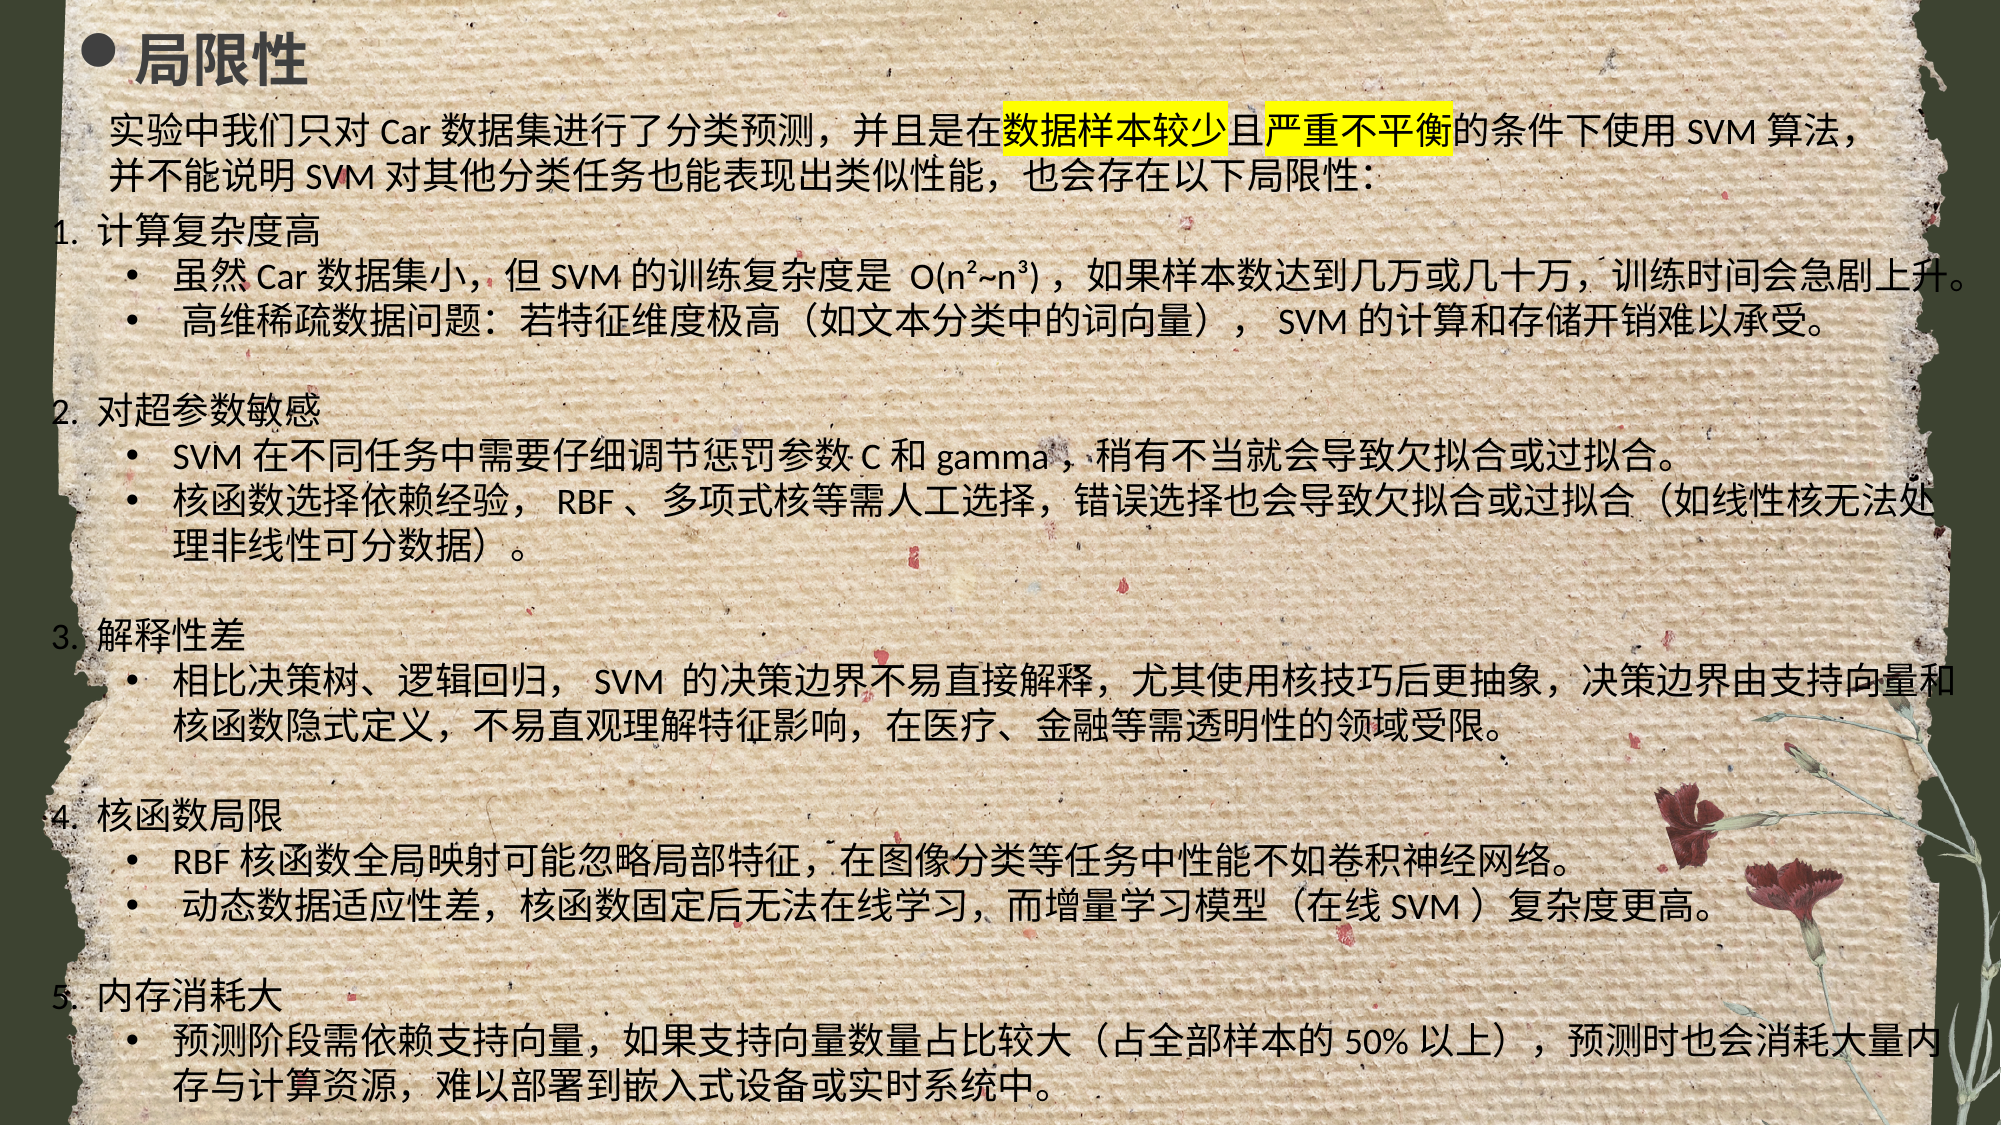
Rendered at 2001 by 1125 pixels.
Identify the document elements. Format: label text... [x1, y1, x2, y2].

text_box 1. 计算复杂度高​​ 虽然Car数据集小，但SVM的训练复杂度是 O(n²~n³)，如果样本数达到几万或几十万，训练时间会急剧上升。 ​​高维稀疏数据问题​​：若特征维度极高（如文本分类中的词向量），SVM的计算和存储开销难以承受。 2. 对超参数敏感 SVM在不同任务中需要仔细调节惩罚参数C和gamma，稍有不当就会导致欠拟合或过拟合。 核函数选择依赖经验​​，RBF、多项式核等需人工选择，错误选择也会导致欠拟合或过拟合（如线性核无法处理非线性可分数据）。 3. 解释性差 相比决策树、逻辑回归，SVM 的决策边界不易直接解释，尤其使用核技巧后更抽象，决策边界由支持向量和核函数隐式定义，不易直观理解特征影响，在医疗、金融等需透明性的领域受限。 4. 核函数局限​​ RBF核函数全局映射可能忽略局部特征，在图像分类等任务中性能不如卷积神经网络。 ​​动态数据适应性差​​，核函数固定后无法在线学习，而增量学习模型（在线SVM）复杂度更高。 5. 内存消耗大 预测阶段需依赖支持向量，如果支持向量数量占比较大（占全部样本的50%以上），预测时也会消耗大量内存与计算资源，难以部署到嵌入式设备或实时系统中。 [36, 199, 1988, 1103]
text_box 局限性 [48, 15, 338, 100]
text_box [65, 0, 1970, 199]
text_box [27, 873, 1762, 1125]
text_box [1756, 672, 2000, 1125]
text_box 实验中我们只对Car数据集进行了分类预测，并且是在数据样本较少且严重不平衡的条件下使用SVM算法，并不能说明SVM对其他分类任务也能表现出类似性能，也会存在以下局限性： [94, 99, 1883, 199]
text_box [58, 100, 94, 199]
